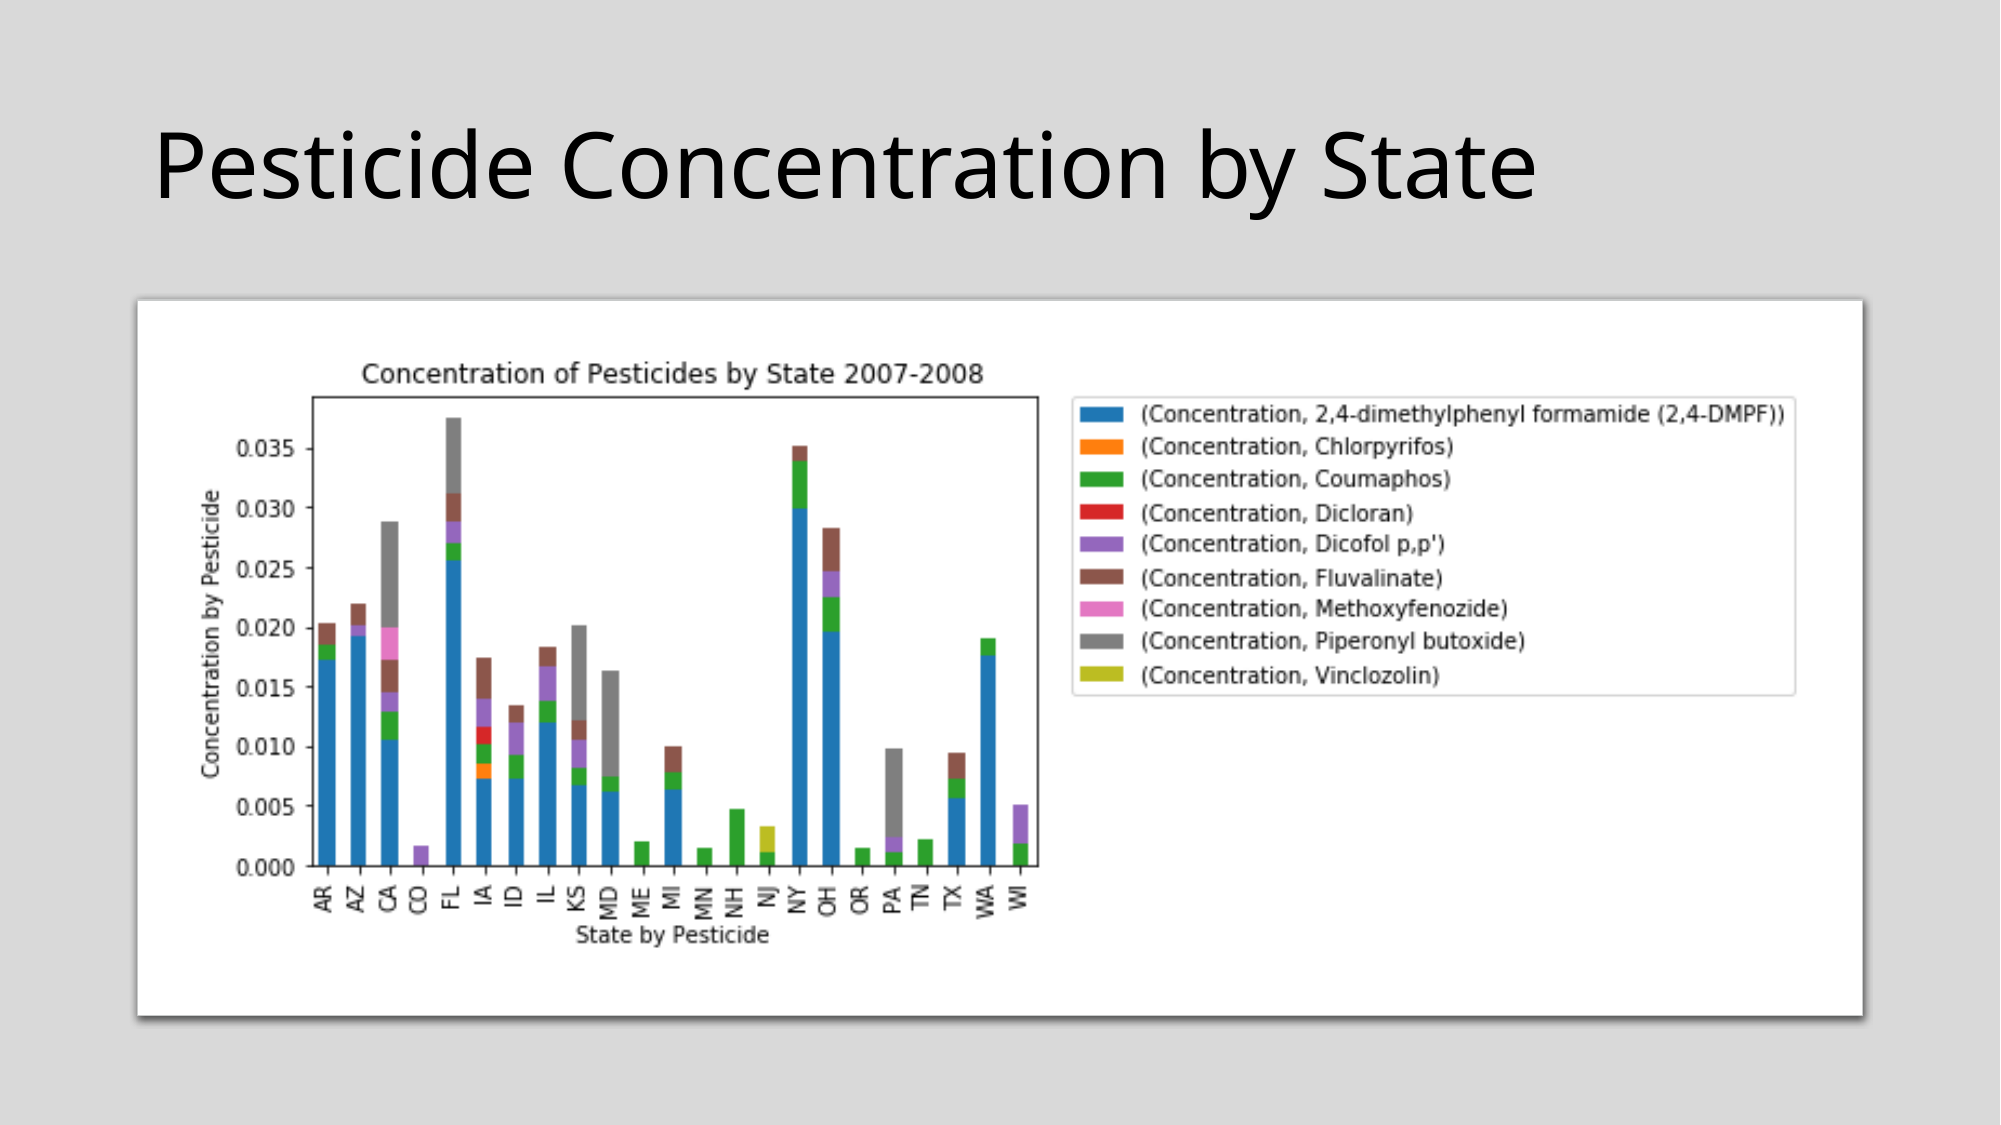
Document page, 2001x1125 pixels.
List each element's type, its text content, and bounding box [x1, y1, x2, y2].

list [189, 352, 1810, 963]
text_box [0, 0, 2000, 1125]
text_box [136, 299, 1863, 1017]
title Pesticide Concentration by State [137, 59, 1863, 278]
